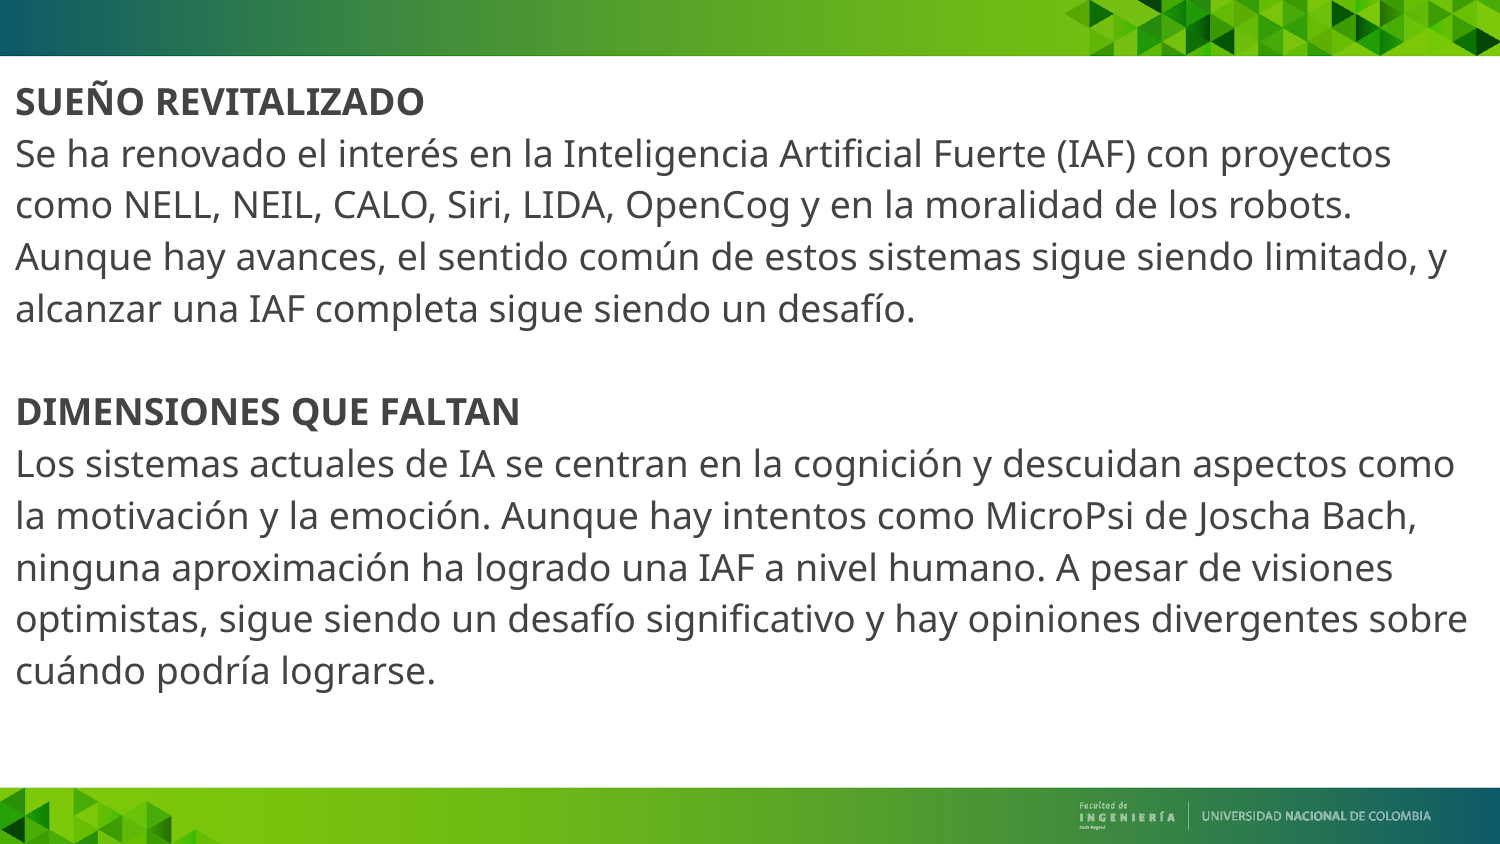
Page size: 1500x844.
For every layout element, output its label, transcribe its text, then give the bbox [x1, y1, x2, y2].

picture [0, 785, 1500, 844]
list SUEÑO REVITALIZADO Se ha renovado el interés en la Inteligencia Artificial Fuerte (IAF) con proyectos como NELL, NEIL, CALO, Siri, LIDA, OpenCog y en la moralidad de los robots. Aunque hay avances, el sentido común de estos sistemas sigue siendo limitado, y alcanzar una IAF completa sigue siendo un desafío. DIMENSIONES QUE FALTAN Los sistemas actuales de IA se centran en la cognición y descuidan aspectos como la motivación y la emoción. Aunque hay intentos como MicroPsi de Joscha Bach, ninguna aproximación ha logrado una IAF a nivel humano. A pesar de visiones optimistas, sigue siendo un desafío significativo y hay opiniones divergentes sobre cuándo podría lograrse. [0, 56, 1500, 785]
picture [0, 0, 1500, 56]
